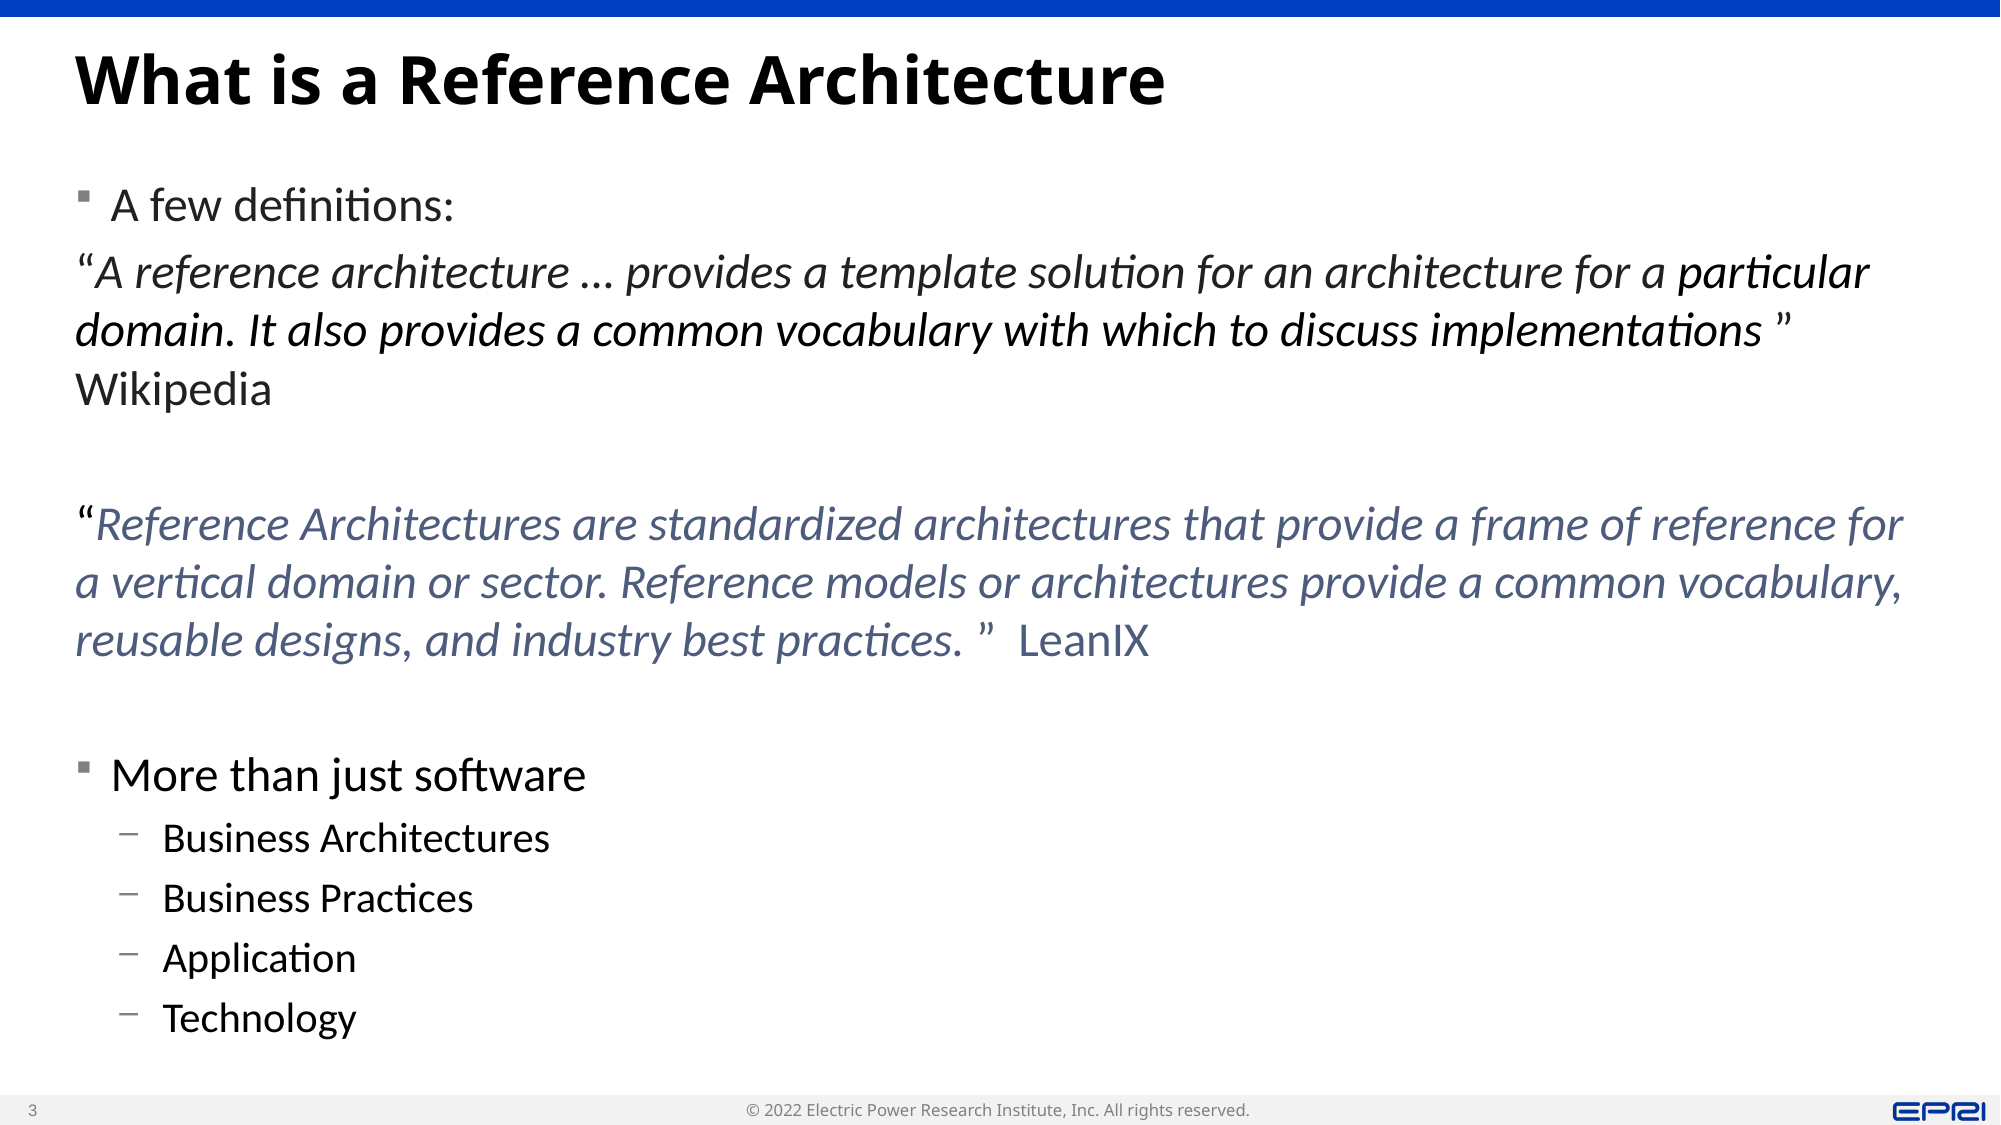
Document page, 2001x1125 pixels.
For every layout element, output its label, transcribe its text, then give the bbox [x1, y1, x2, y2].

list A few definitions: “A reference architecture … provides a template solution for an architecture for a particular domain. It also provides a common vocabulary with which to discuss implementations ” Wikipedia “Reference Architectures are standardized architectures that provide a frame of reference for a vertical domain or sector. Reference models or architectures provide a common vocabulary, reusable designs, and industry best practices. ” LeanIX More than just software Business Architectures Business Practices Application Technology [59, 164, 1936, 1051]
picture [1892, 1102, 1986, 1121]
title What is a Reference Architecture [59, 29, 1936, 151]
